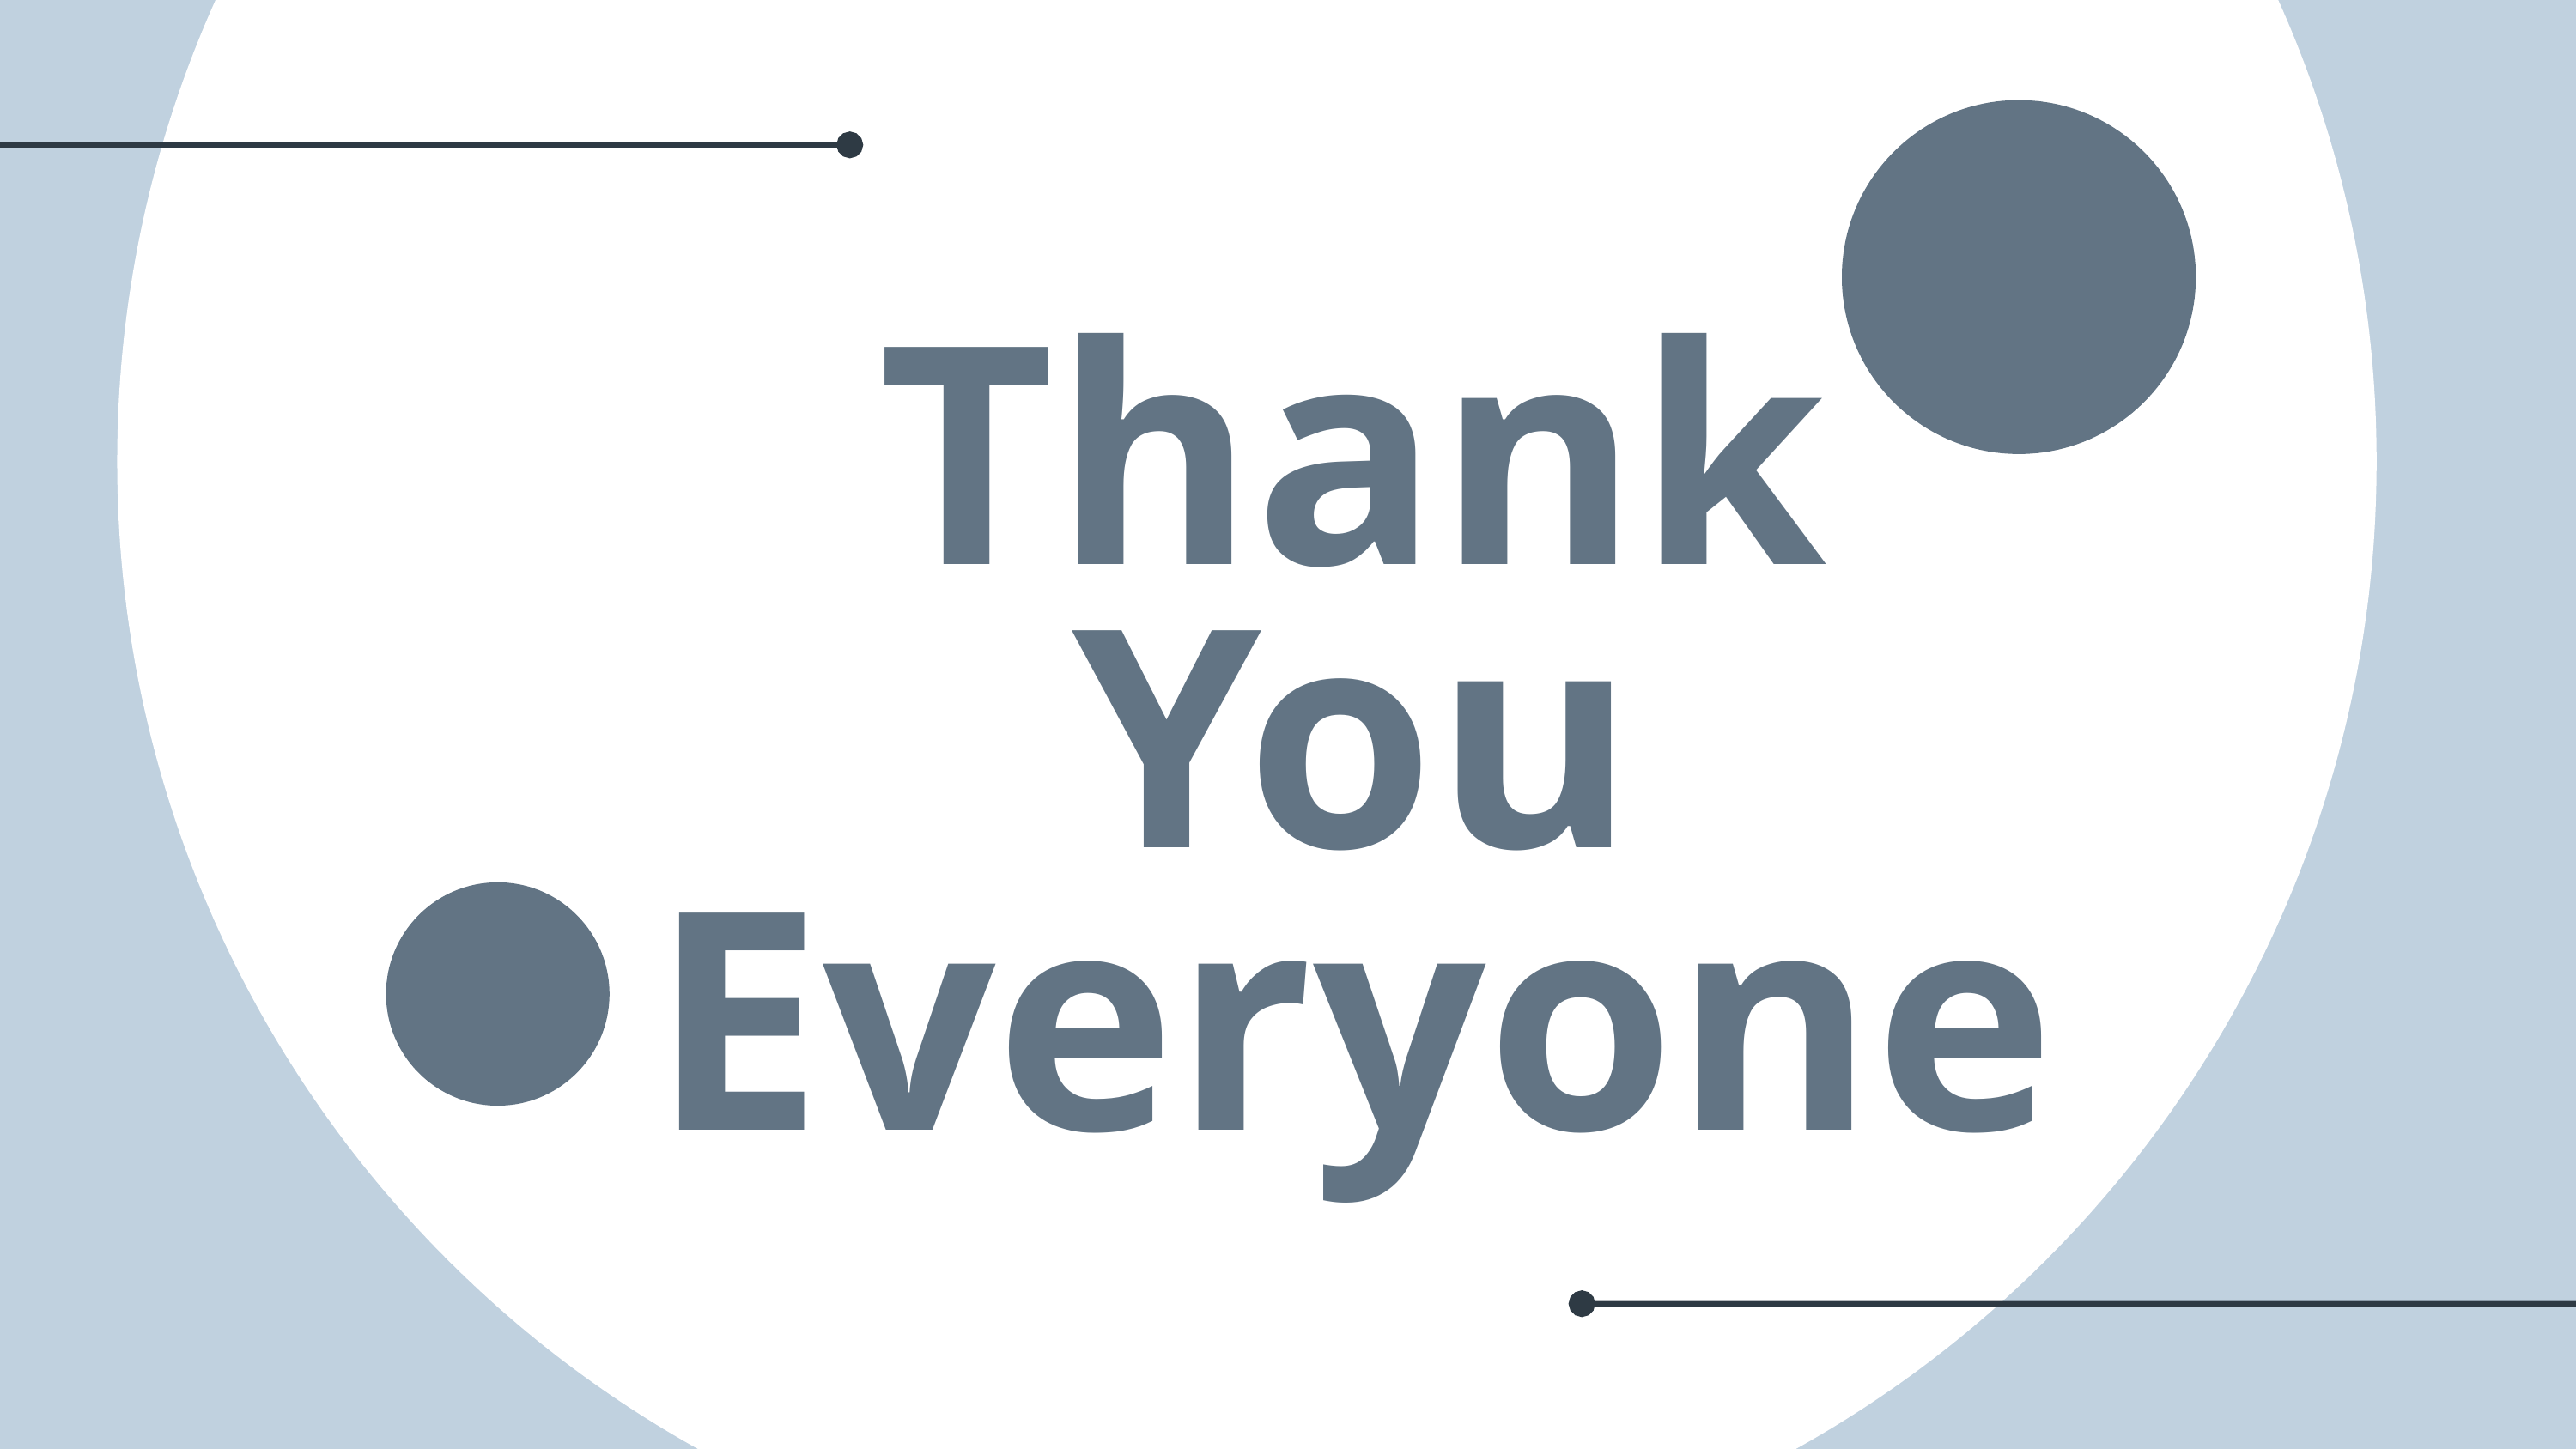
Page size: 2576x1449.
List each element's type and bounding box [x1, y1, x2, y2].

text_box [386, 882, 610, 1106]
text_box [117, 0, 2378, 1449]
text_box [1841, 100, 2196, 455]
